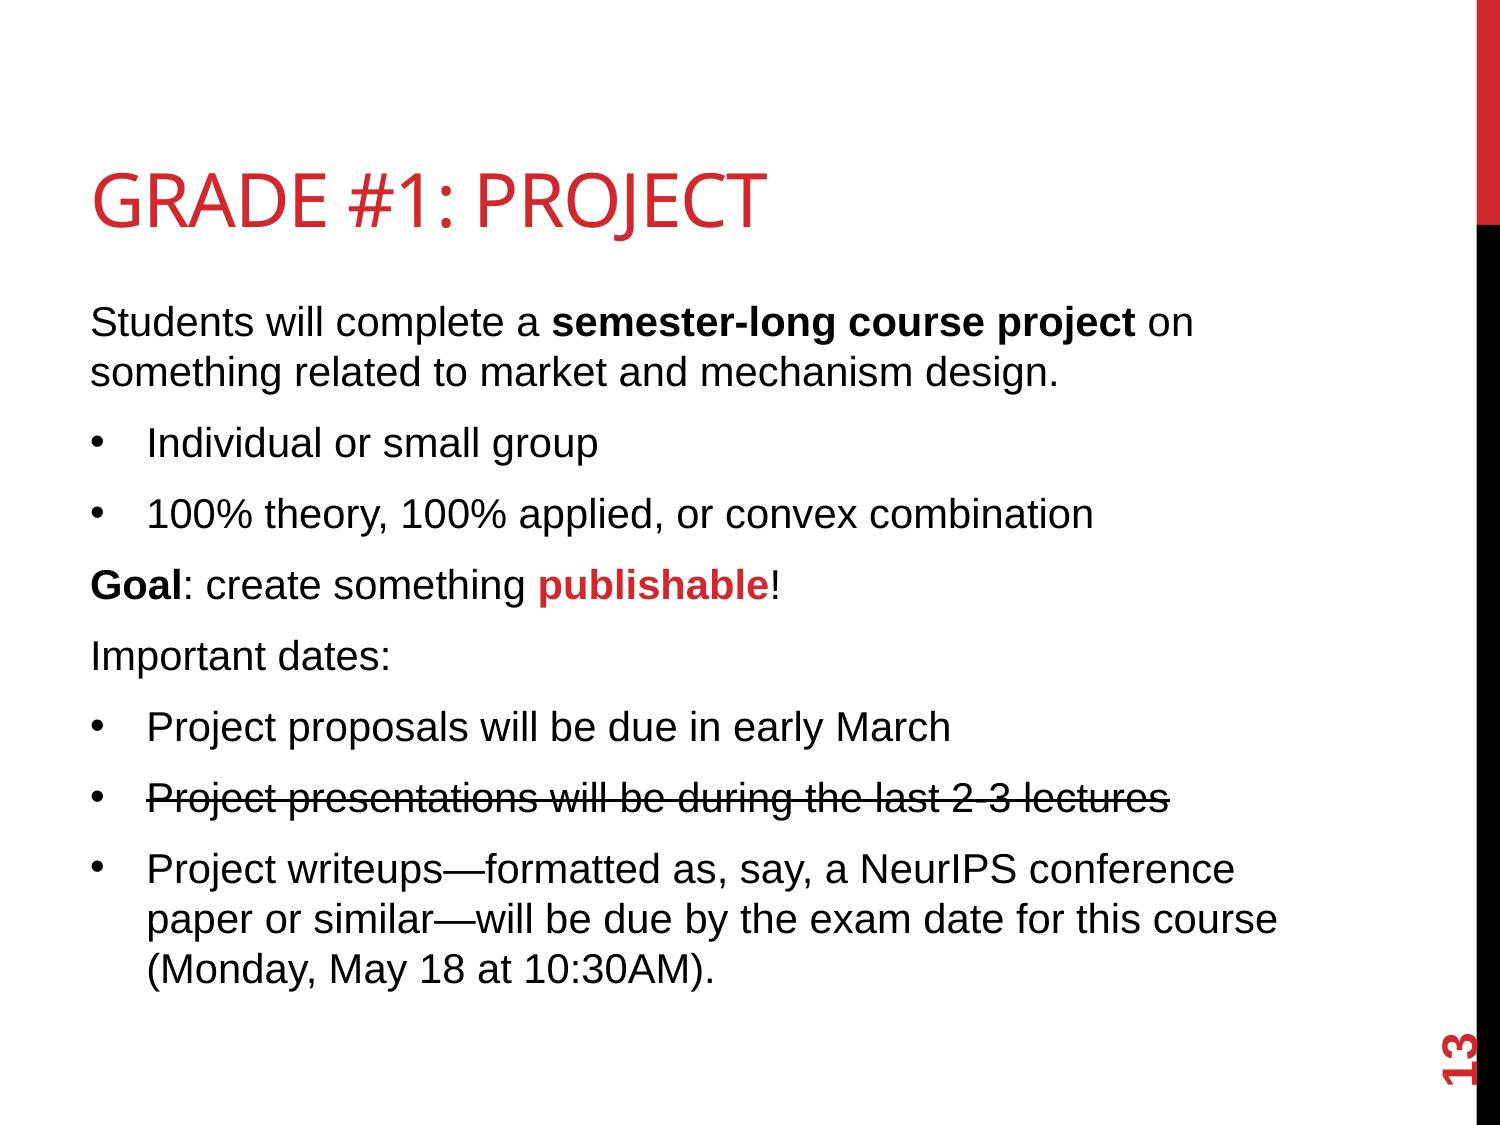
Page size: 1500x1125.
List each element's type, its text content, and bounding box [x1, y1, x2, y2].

slide_number 13 [1427, 887, 1488, 1104]
title Grade #1: Project [75, 25, 1025, 250]
list Students will complete a semester-long course project on something related to market and mechanism design. Individual or small group 100% theory, 100% applied, or convex combination Goal: create something publishable! Important dates: Project proposals will be due in early March Project presentations will be during the last 2-3 lectures Project writeups—formatted as, say, a NeurIPS conference paper or similar—will be due by the exam date for this course (Monday, May 18 at 10:30AM). [75, 287, 1325, 1005]
